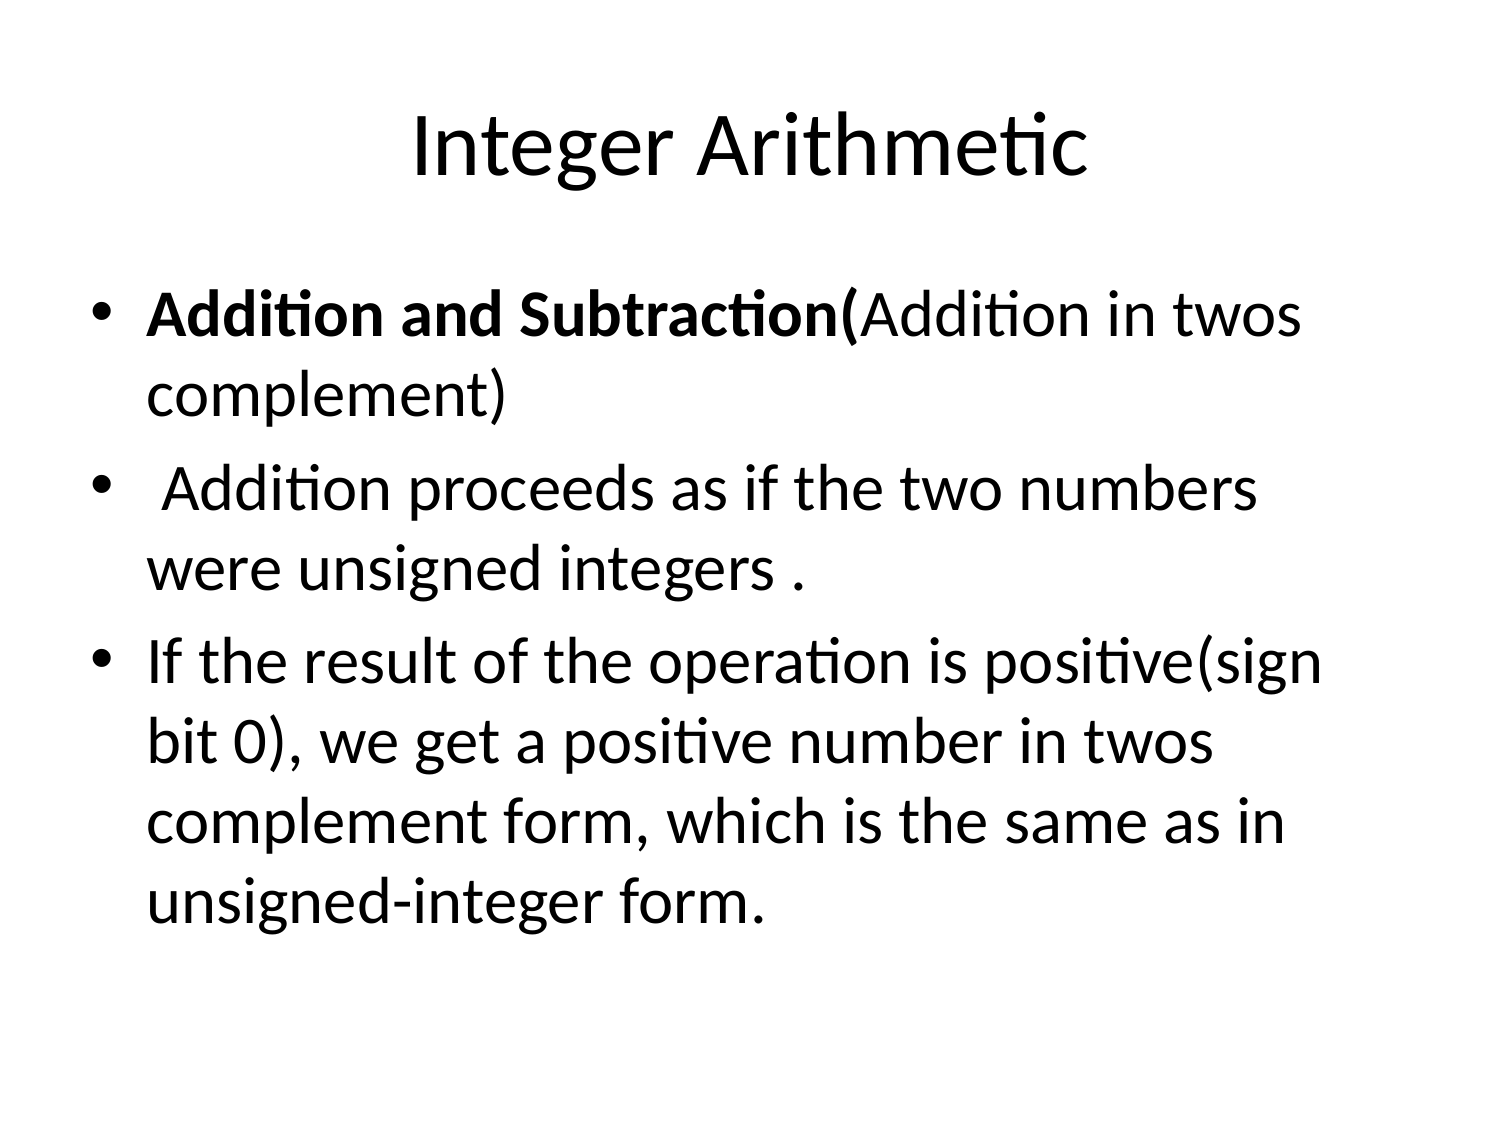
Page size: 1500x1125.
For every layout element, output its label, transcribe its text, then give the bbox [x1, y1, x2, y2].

list Addition and Subtraction(Addition in twos complement) Addition proceeds as if the two numbers were unsigned integers . If the result of the operation is positive(sign bit 0), we get a positive number in twos complement form, which is the same as in unsigned-integer form. [75, 262, 1425, 1005]
title Integer Arithmetic [75, 45, 1425, 233]
